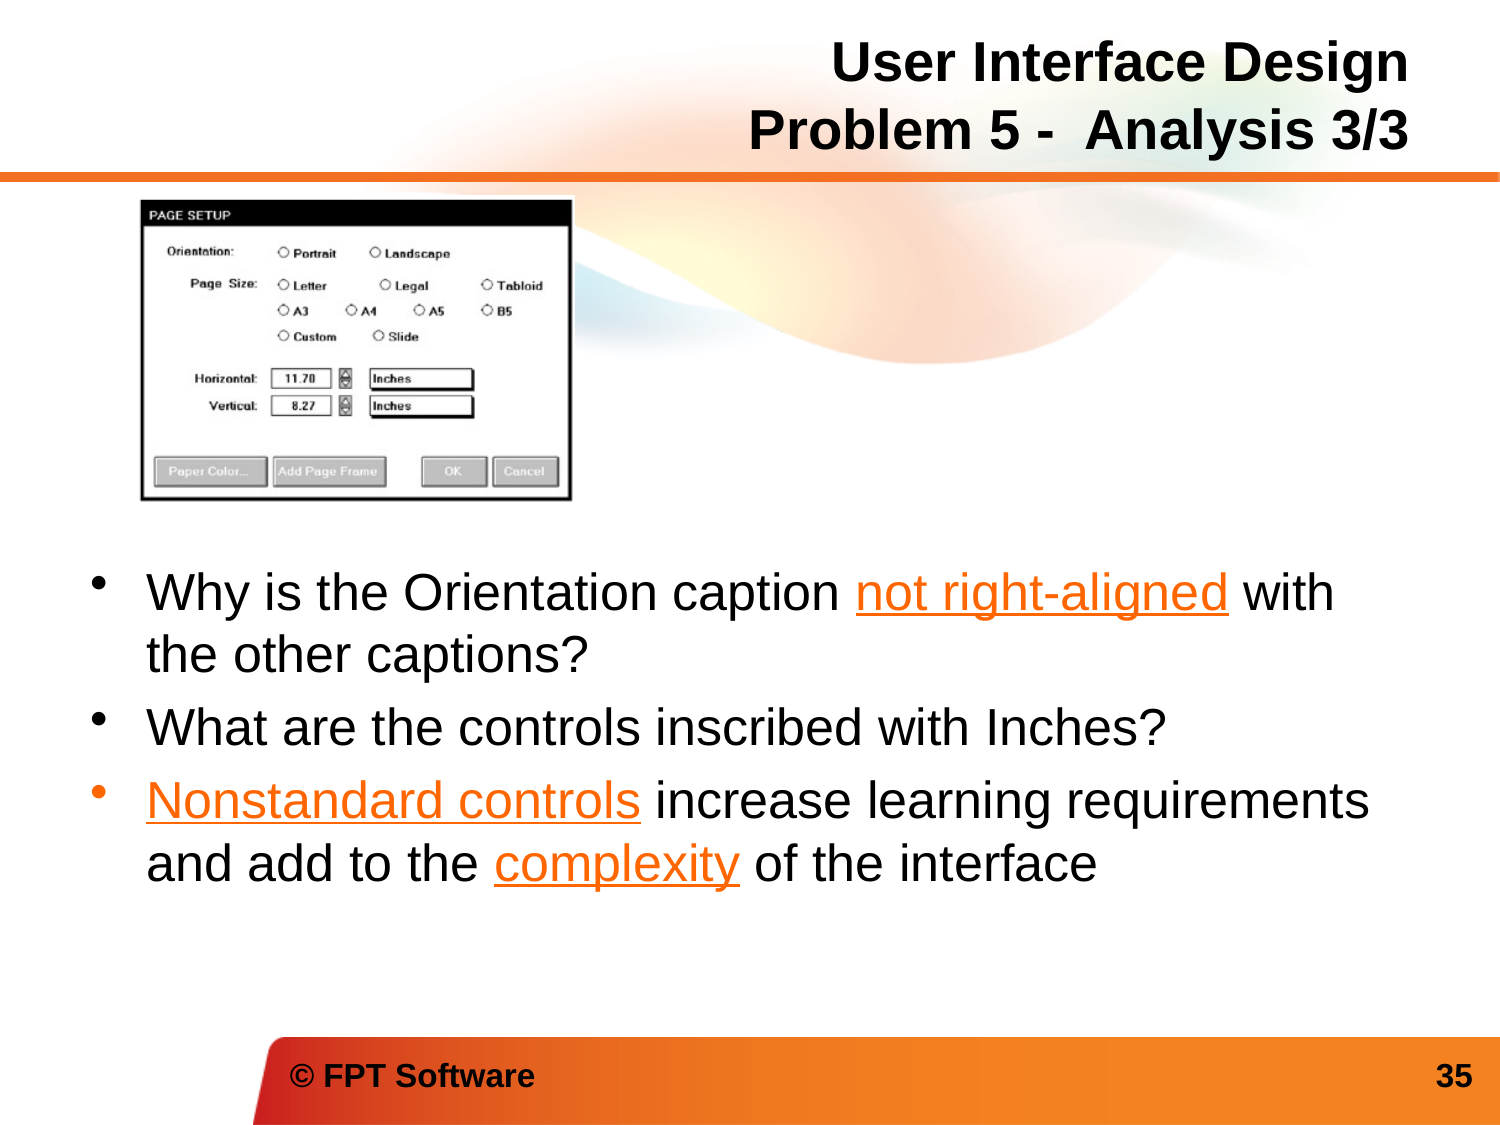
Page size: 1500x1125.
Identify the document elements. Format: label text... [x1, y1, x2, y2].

title User Interface Design Problem 5 - Analysis 3/3 [437, 24, 1425, 161]
picture [253, 1037, 1500, 1125]
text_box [136, 195, 575, 505]
picture [0, 0, 1500, 486]
list Why is the Orientation caption not right-aligned with the other captions? What are the controls inscribed with Inches? Nonstandard controls increase learning requirements and add to the complexity of the interface [75, 550, 1425, 960]
